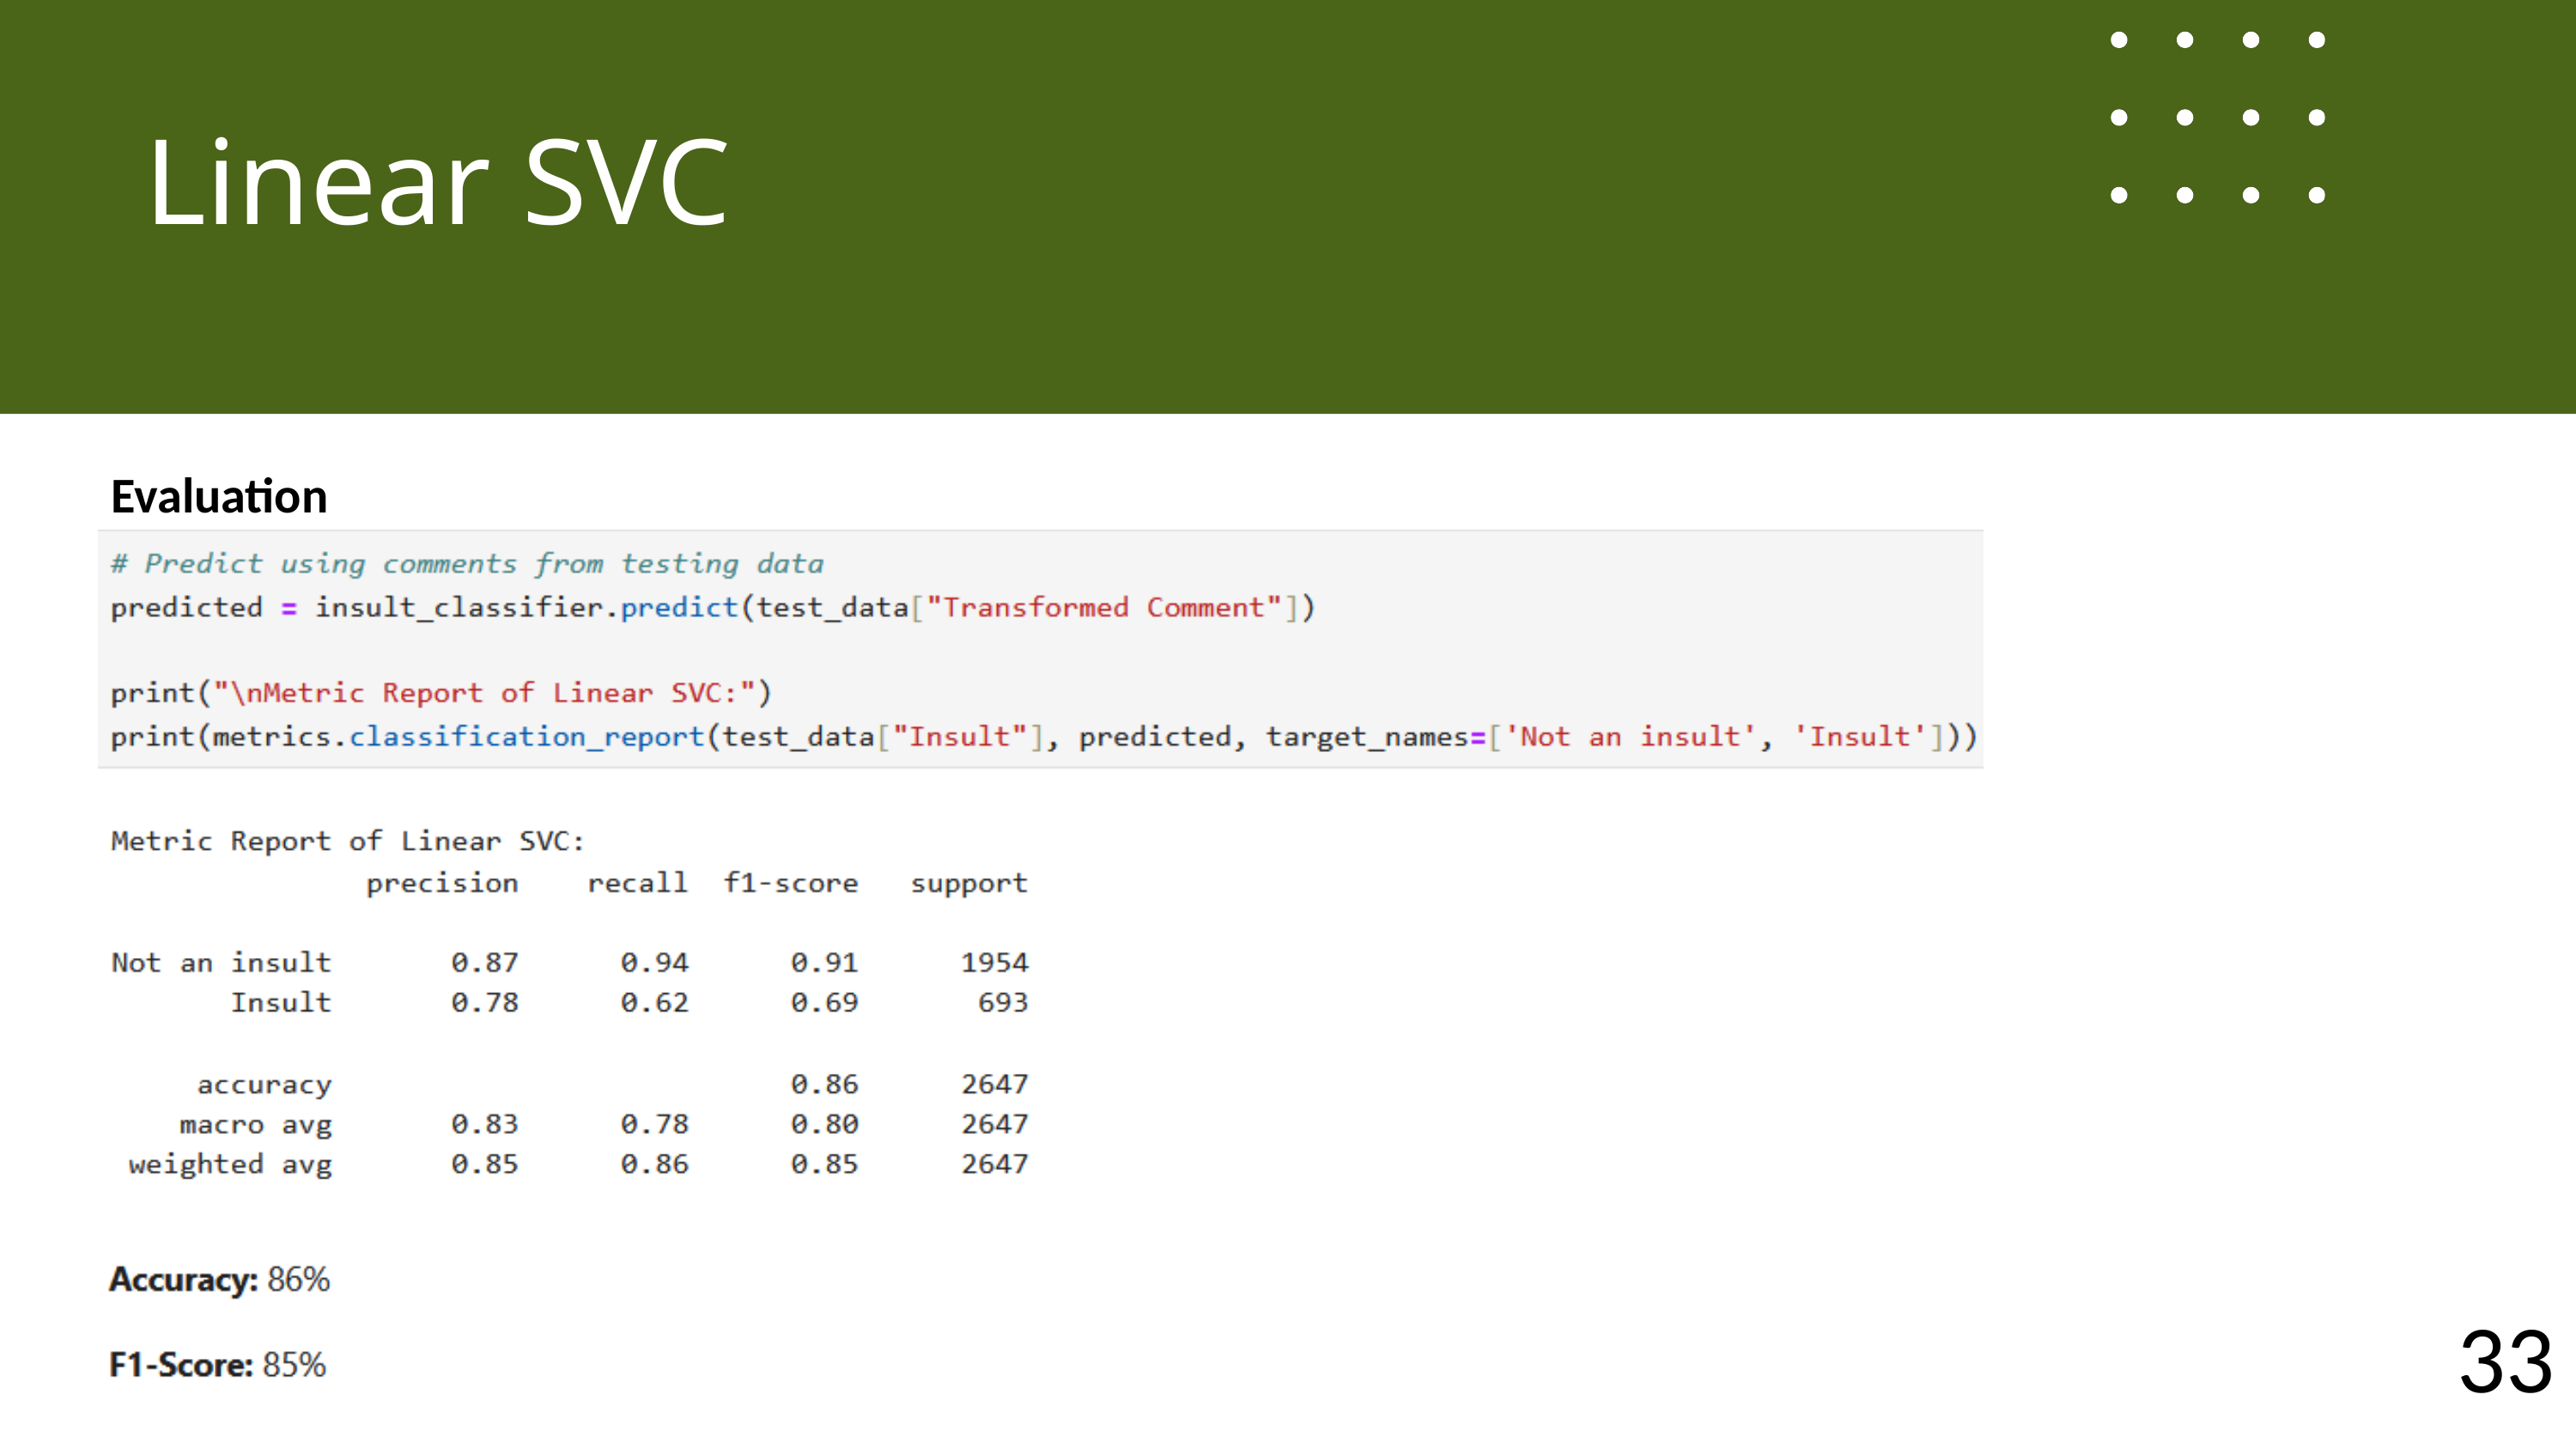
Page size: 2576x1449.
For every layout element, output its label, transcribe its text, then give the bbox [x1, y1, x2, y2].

text_box Linear SVC [144, 127, 1482, 248]
text_box [2111, 0, 2325, 203]
text_box [0, 0, 2576, 415]
text_box 33 [2444, 1289, 2568, 1419]
text_box Evaluation [98, 456, 429, 526]
picture [98, 529, 1984, 1411]
